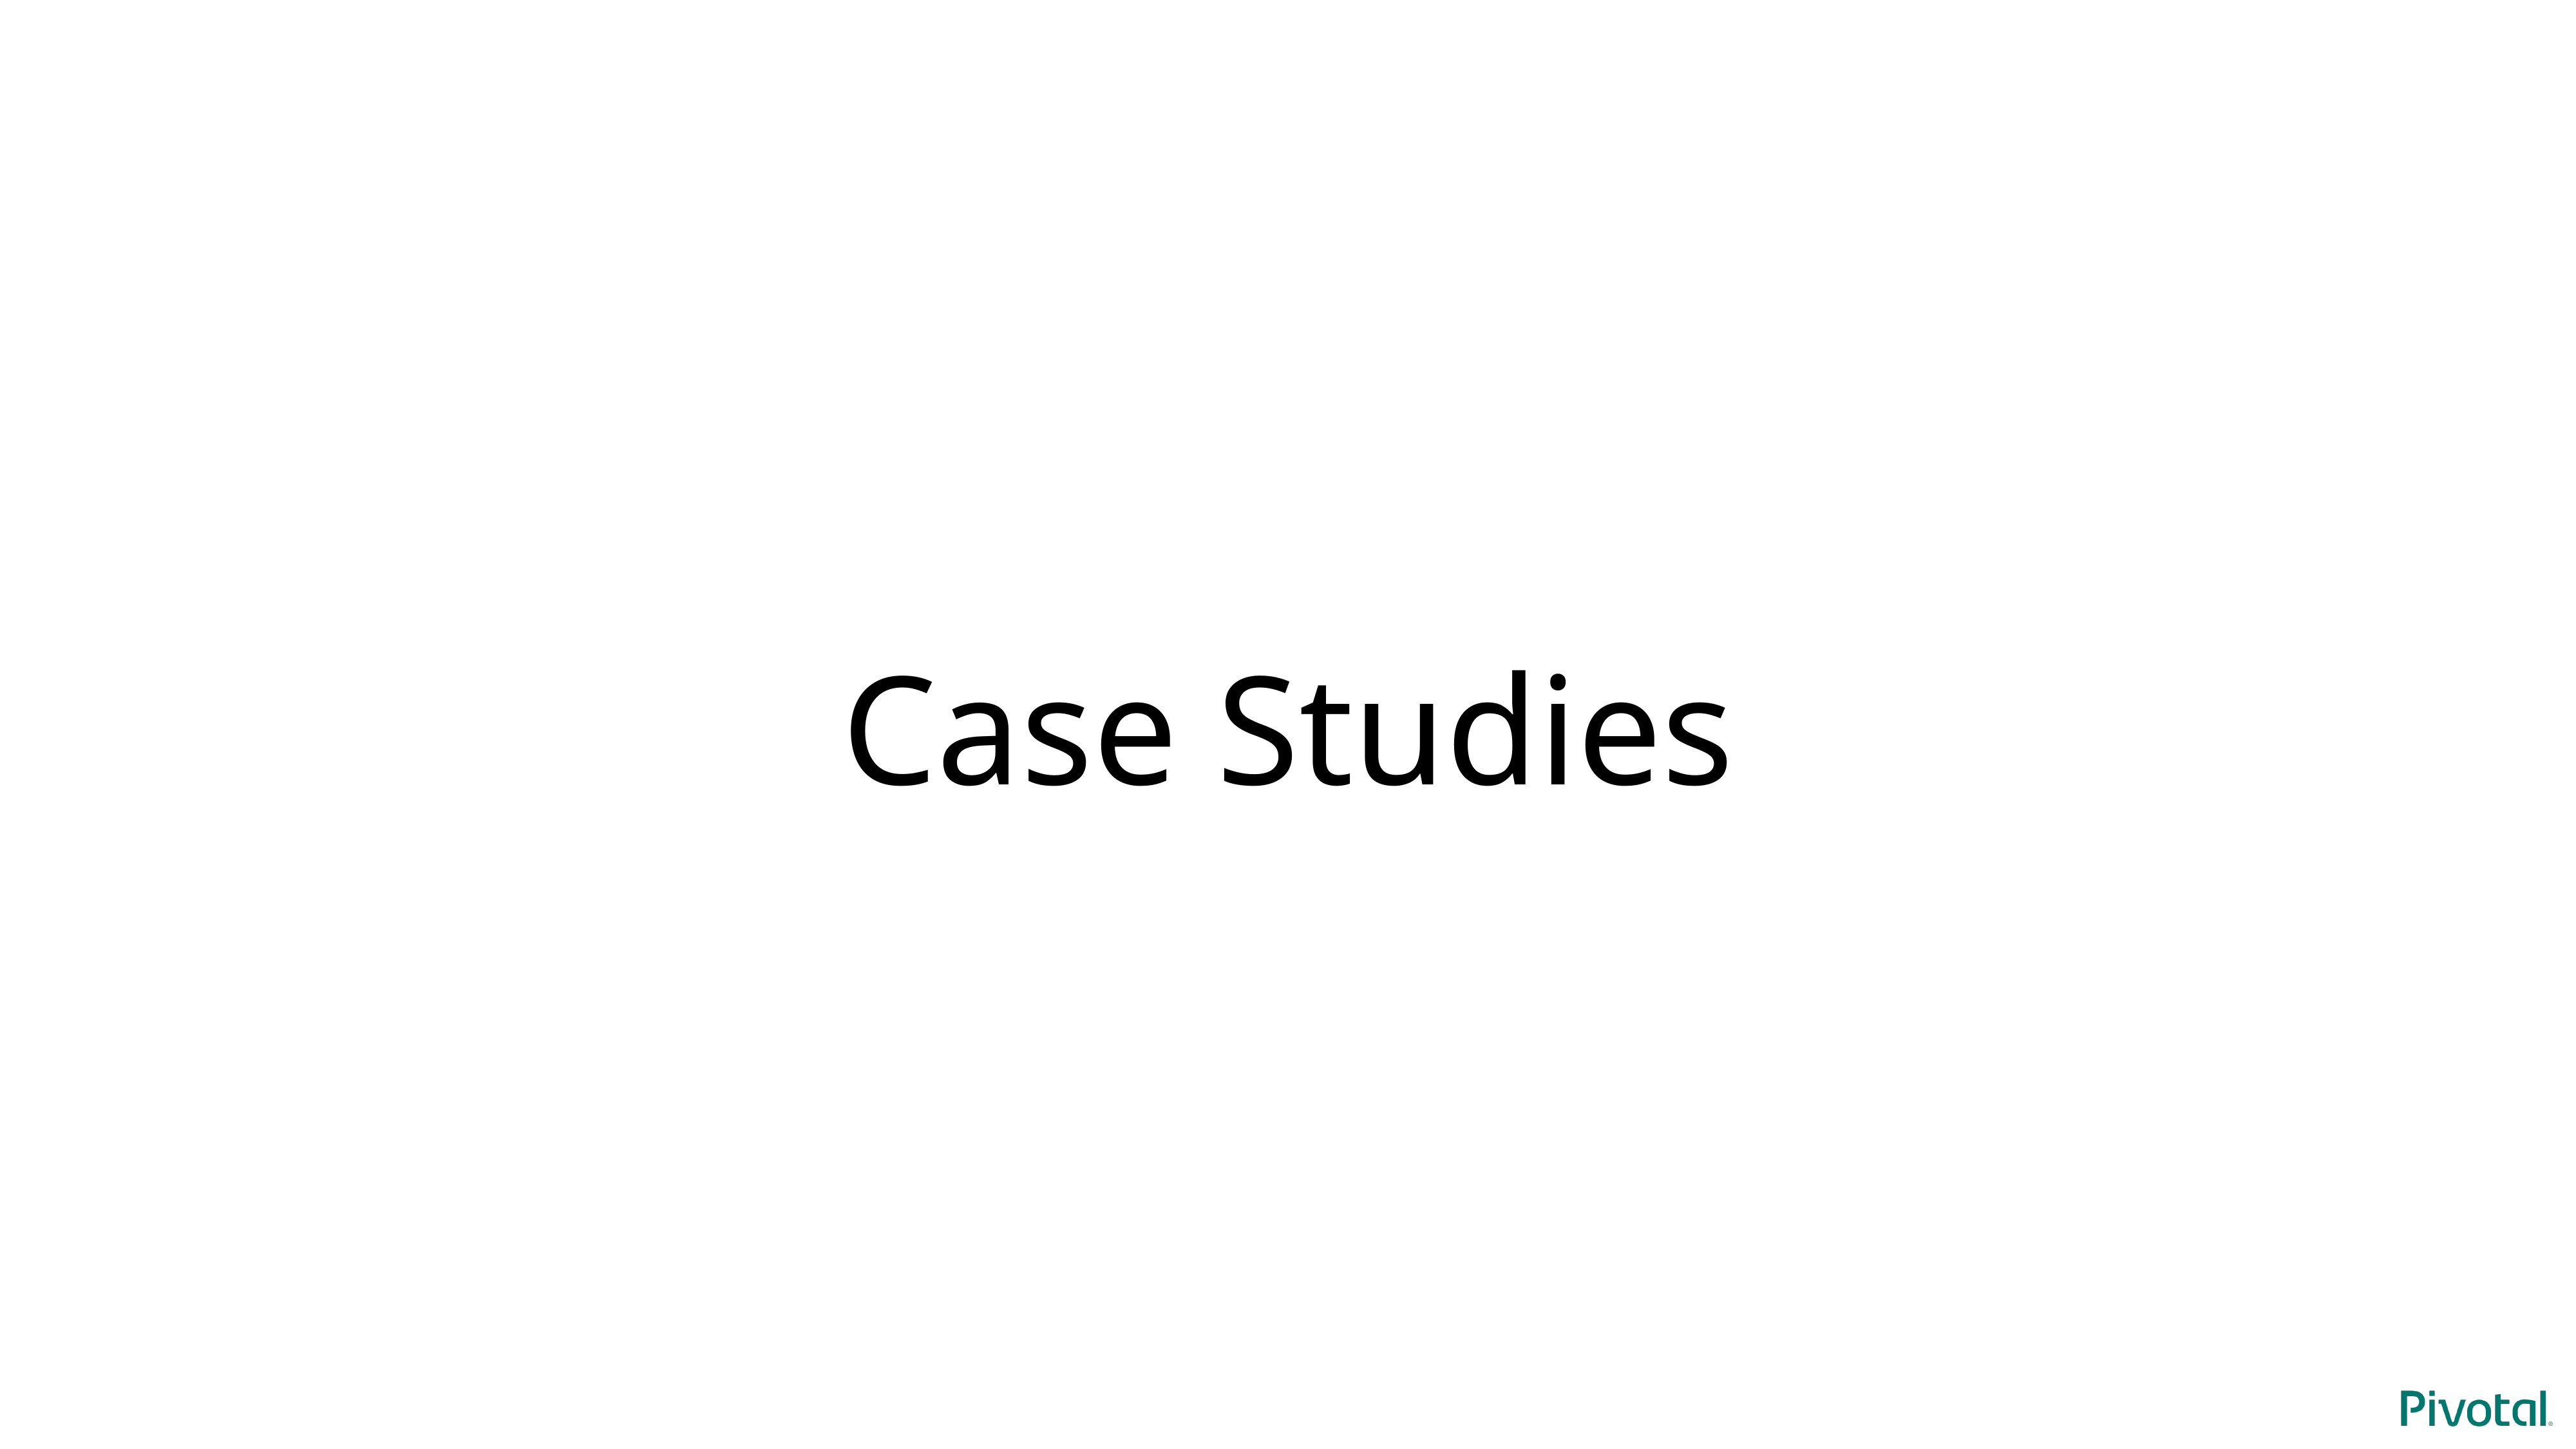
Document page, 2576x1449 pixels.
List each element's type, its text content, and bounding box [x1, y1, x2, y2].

picture [2339, 1356, 2576, 1449]
title Case Studies [187, 478, 2389, 971]
